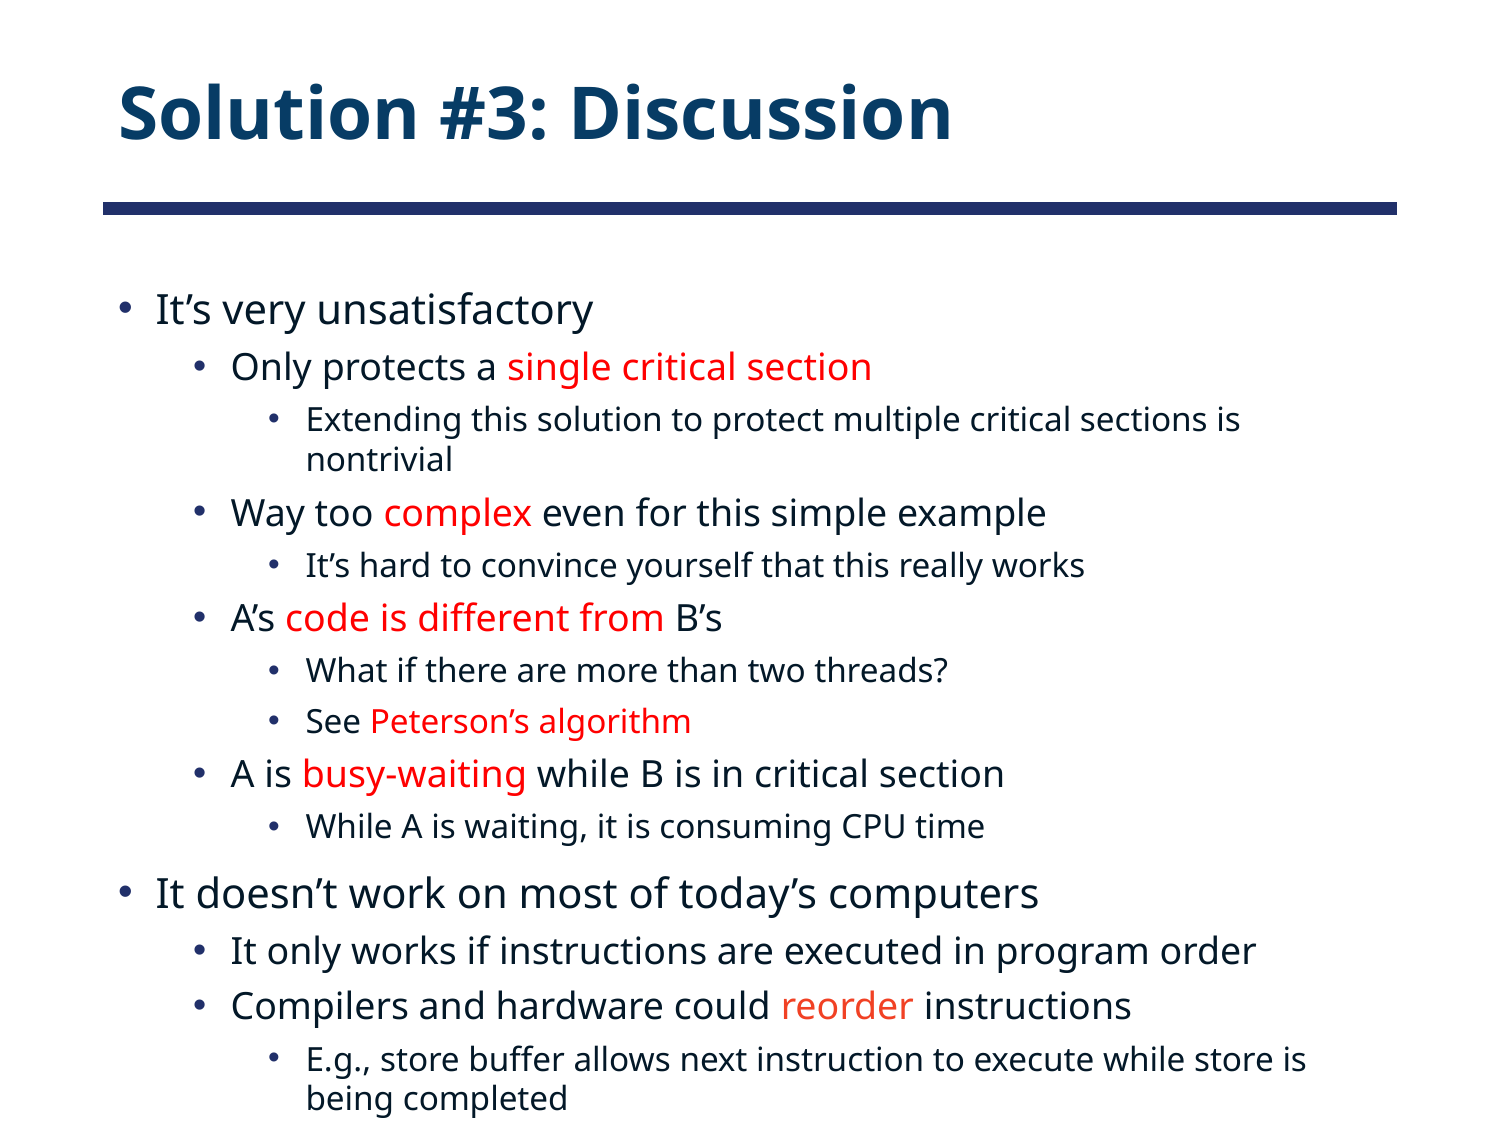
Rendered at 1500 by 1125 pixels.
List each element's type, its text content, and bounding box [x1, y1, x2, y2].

title Solution #3: Discussion [103, 34, 1397, 197]
list It’s very unsatisfactory Only protects a single critical section Extending this solution to protect multiple critical sections is nontrivial Way too complex even for this simple example It’s hard to convince yourself that this really works A’s code is different from B’s What if there are more than two threads? See Peterson’s algorithm A is busy-waiting while B is in critical section While A is waiting, it is consuming CPU time It doesn’t work on most of today’s computers It only works if instructions are executed in program order Compilers and hardware could reorder instructions E.g., store buffer allows next instruction to execute while store is being completed [103, 275, 1397, 1091]
